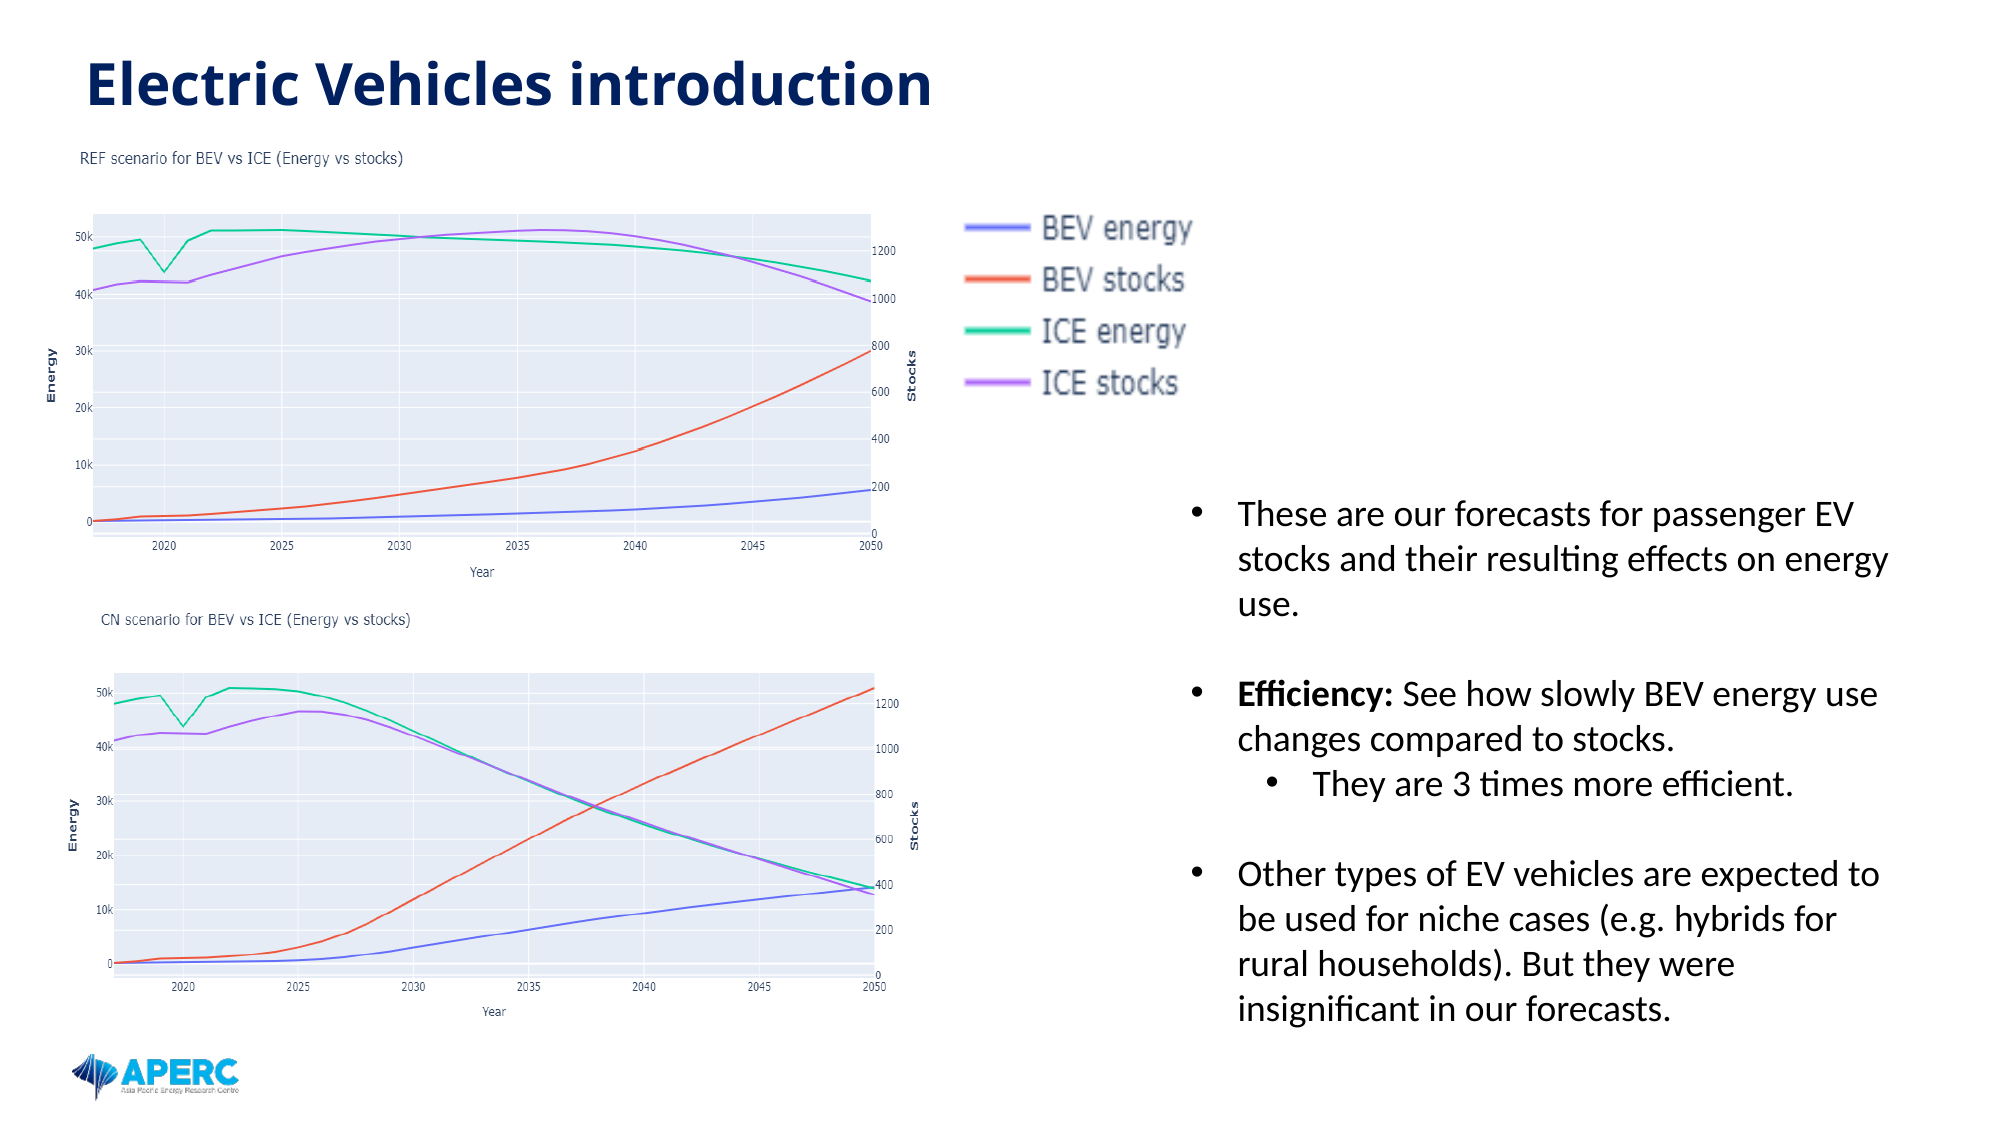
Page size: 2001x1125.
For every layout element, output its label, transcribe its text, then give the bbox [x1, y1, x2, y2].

title Electric Vehicles introduction [70, 4, 1930, 126]
picture [29, 114, 1234, 1103]
text_box These are our forecasts for passenger EV stocks and their resulting effects on energy use. Efficiency: See how slowly BEV energy use changes compared to stocks. They are 3 times more efficient. Other types of EV vehicles are expected to be used for niche cases (e.g. hybrids for rural households). But they were insignificant in our forecasts. [1175, 481, 1930, 1125]
